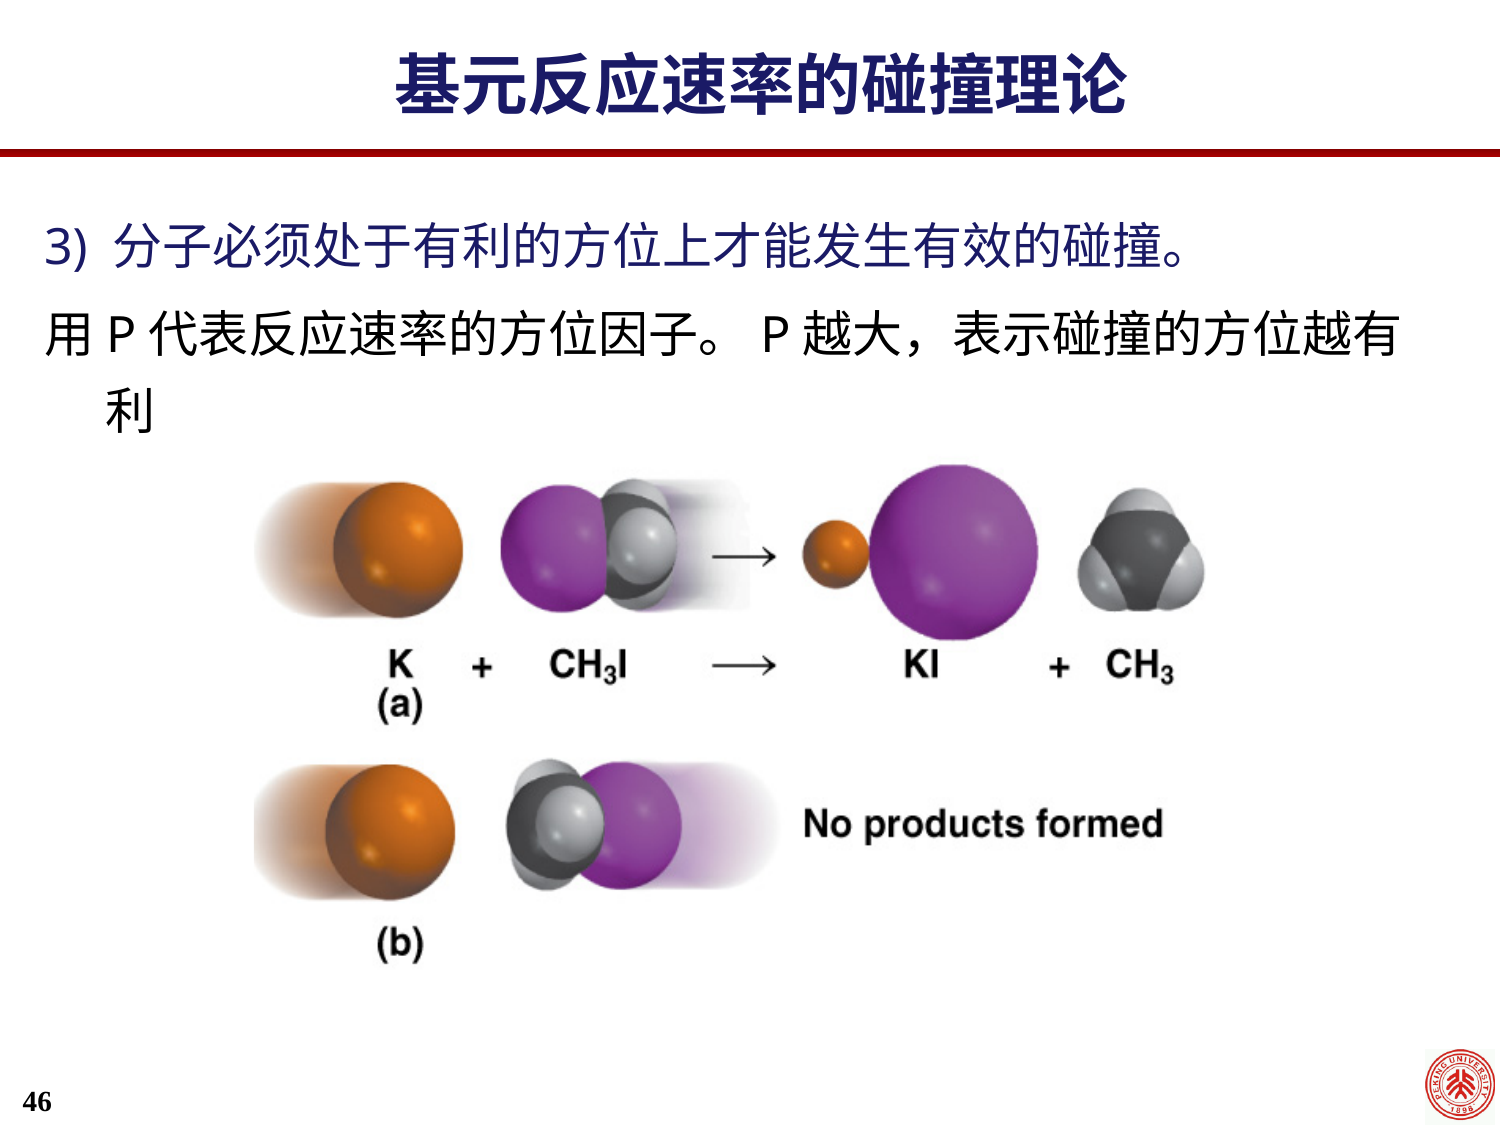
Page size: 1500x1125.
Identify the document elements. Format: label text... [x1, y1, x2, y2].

picture [253, 420, 1231, 981]
text_box 3) 分子必须处于有利的方位上才能发生有效的碰撞。 用P代表反应速率的方位因子。P越大，表示碰撞的方位越有利 [29, 188, 1447, 448]
text_box 基元反应速率的碰撞理论 [301, 20, 1222, 146]
picture [1425, 1049, 1495, 1125]
text_box [0, 149, 1500, 157]
footer 46 [0, 1074, 76, 1113]
